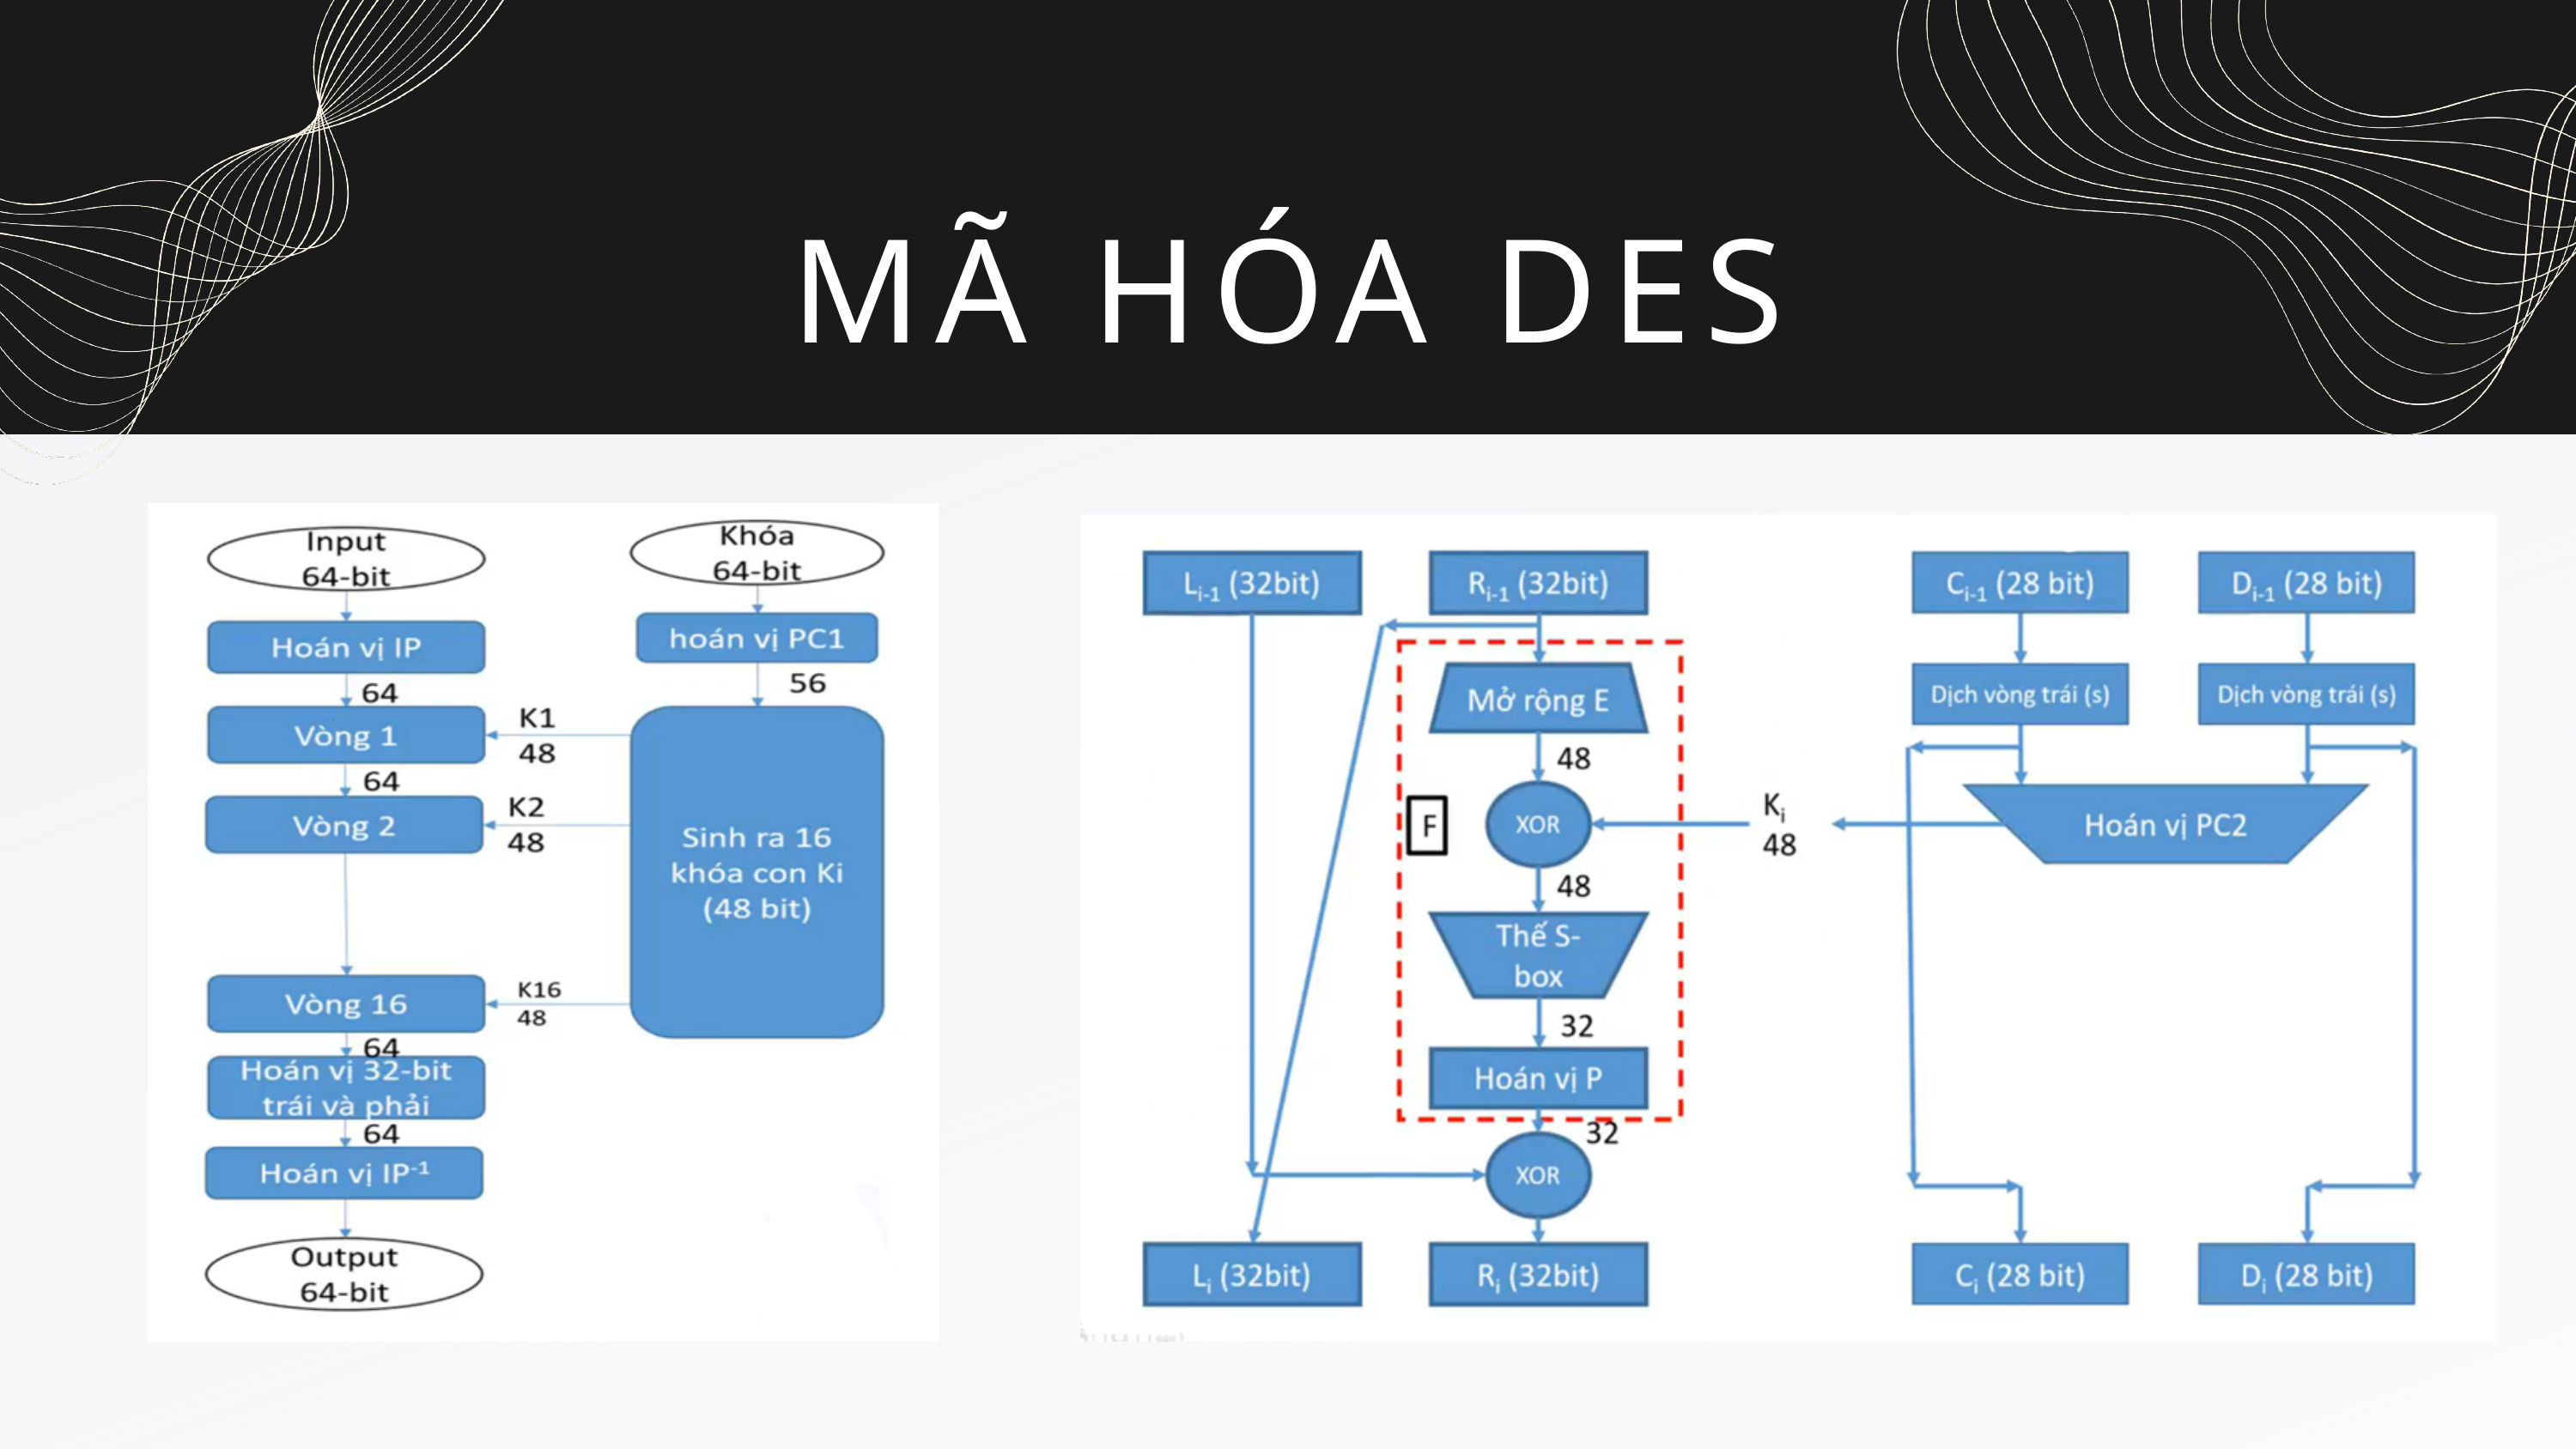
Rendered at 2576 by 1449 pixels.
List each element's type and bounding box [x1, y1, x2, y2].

picture [0, 0, 2576, 1449]
text_box [548, 0, 1891, 435]
